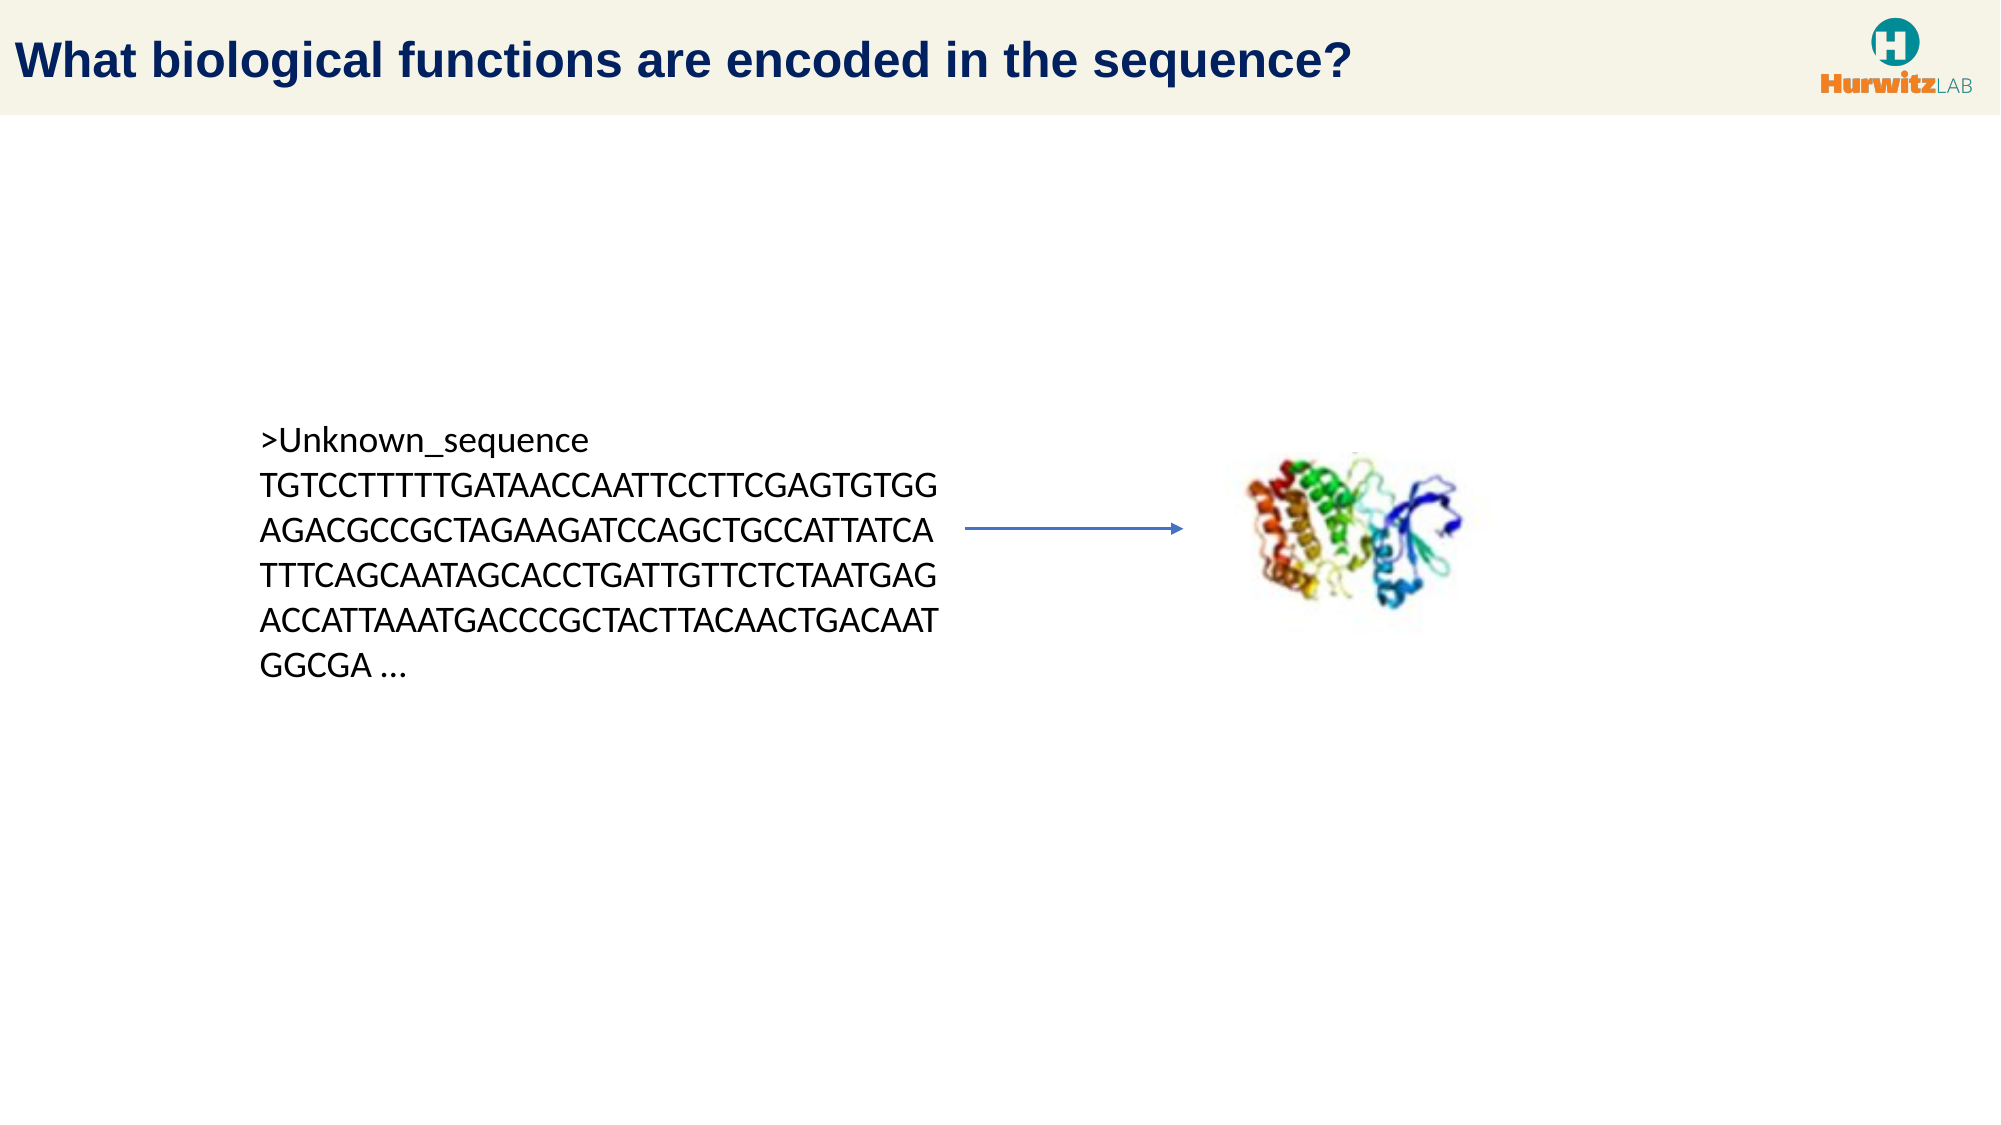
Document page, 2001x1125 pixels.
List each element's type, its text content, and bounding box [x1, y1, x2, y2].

text_box >Unknown_sequence TGTCCTTTTTGATAACCAATTCCTTCGAGTGTGGAGACGCCGCTAGAAGATCCAGCTGCCATTATCATTTCAGCAATAGCACCTGATTGTTCTCTAATGAGACCATTAAATGACCCGCTACTTACAACTGACAATGGCGA … [244, 407, 961, 693]
picture [1813, 0, 2000, 152]
text_box What biological functions are encoded in the sequence? [0, 0, 1813, 116]
picture [1225, 452, 1493, 673]
